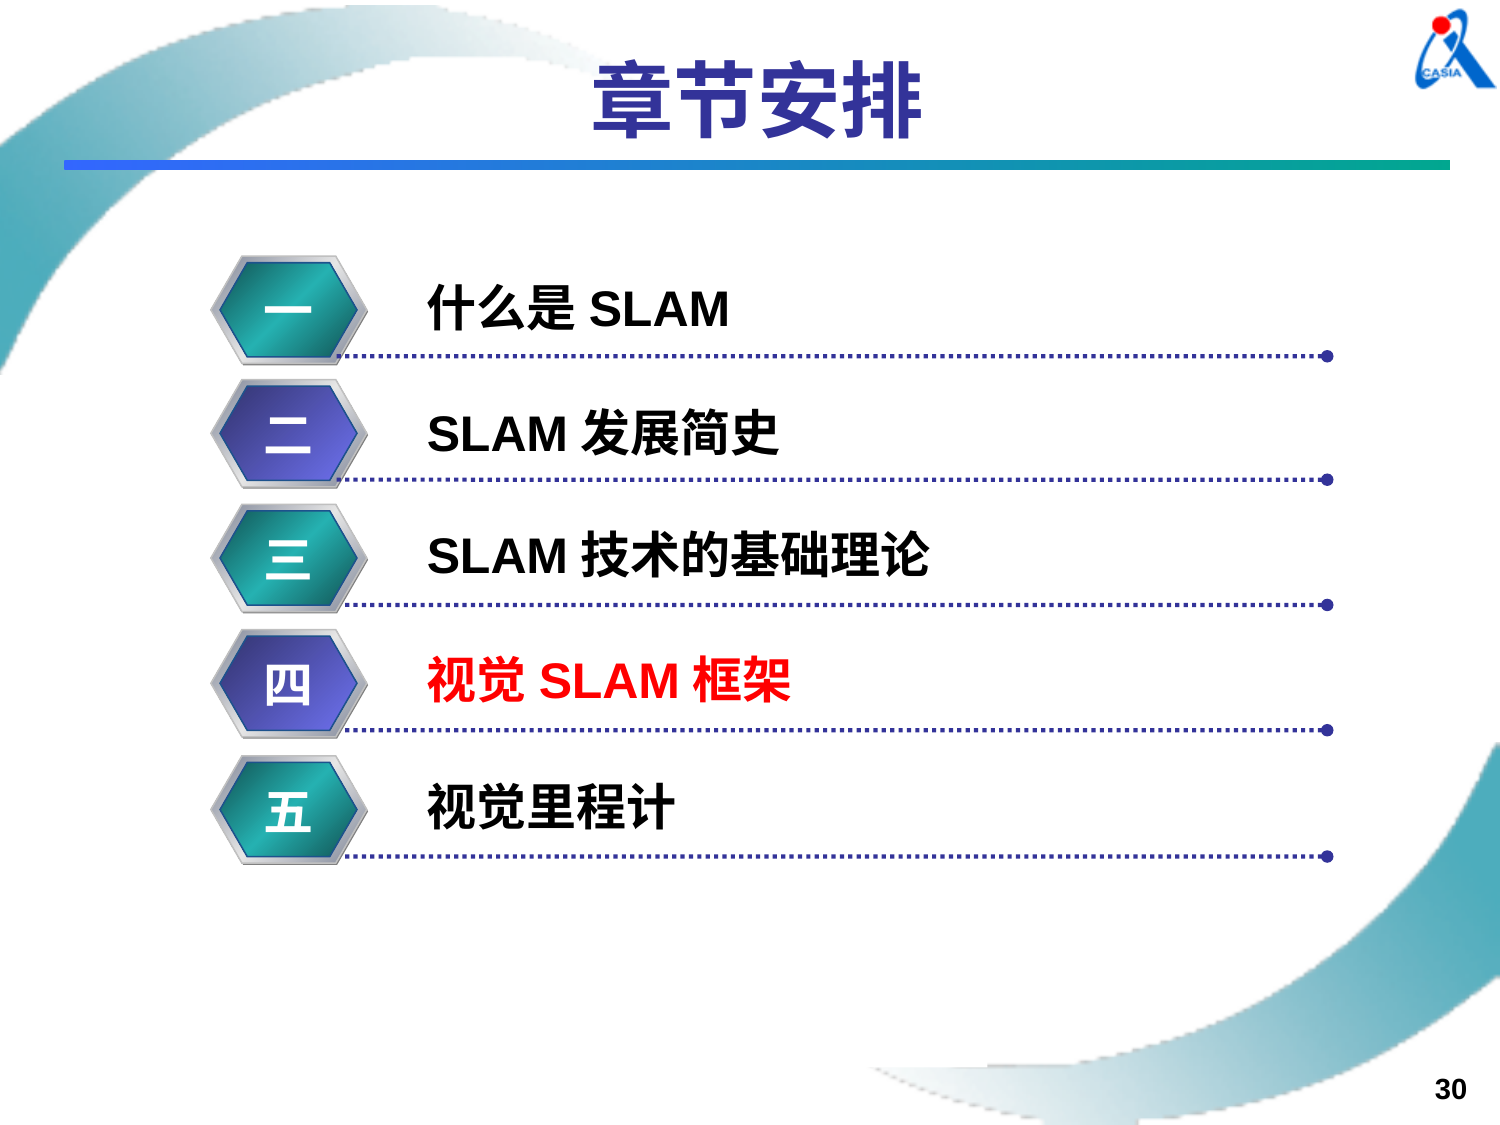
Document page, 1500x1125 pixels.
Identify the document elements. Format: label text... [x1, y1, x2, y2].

picture [0, 5, 700, 375]
picture [1395, 1, 1497, 94]
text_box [210, 379, 1364, 489]
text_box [210, 629, 1364, 739]
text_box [210, 755, 1328, 866]
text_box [210, 504, 1364, 614]
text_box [210, 255, 1328, 366]
title 章节安排 [64, 12, 1450, 156]
slide_number 30 [1169, 1037, 1483, 1113]
picture [774, 742, 1500, 1125]
